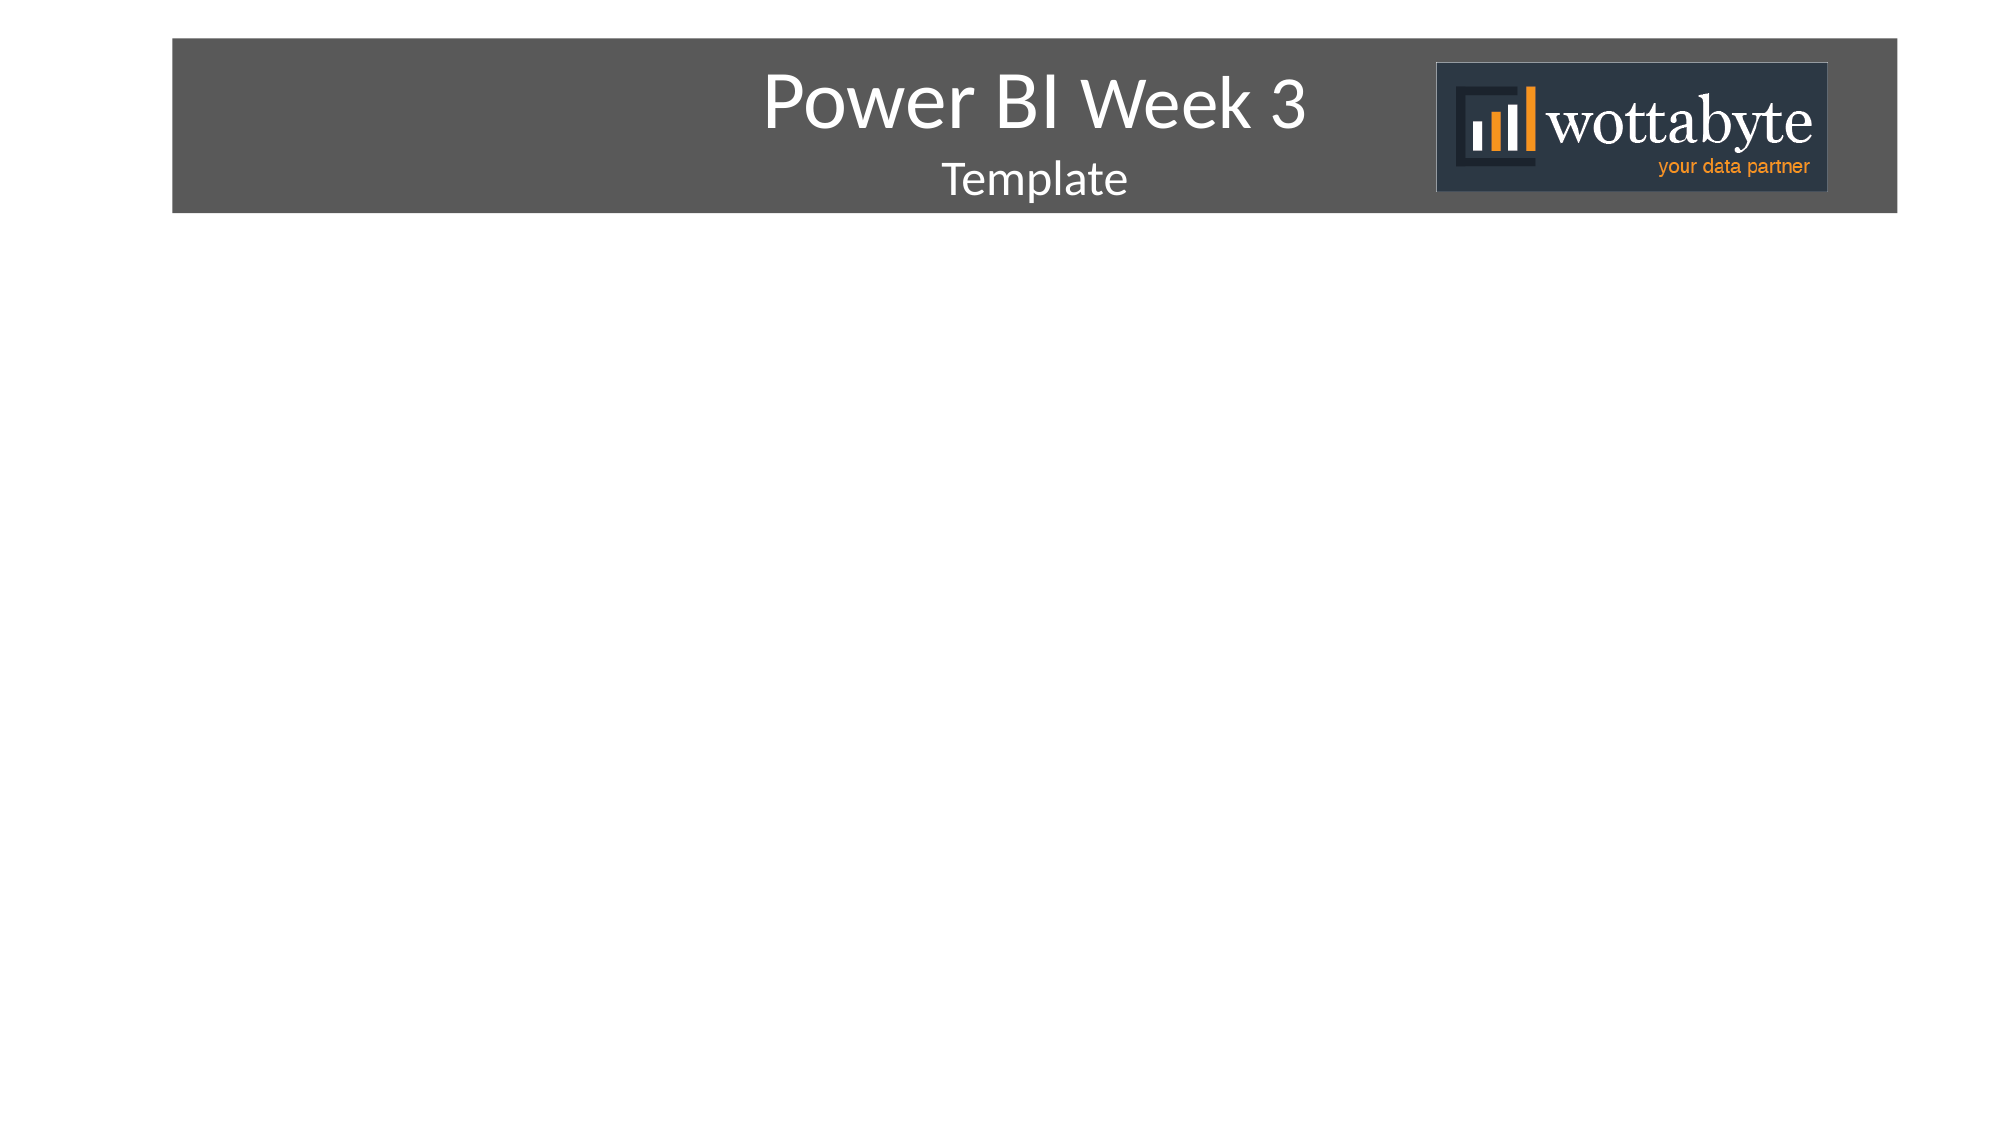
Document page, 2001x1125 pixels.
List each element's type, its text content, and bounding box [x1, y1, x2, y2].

text_box Power BI Week 3 Template [172, 38, 1898, 214]
picture [1436, 62, 1828, 192]
